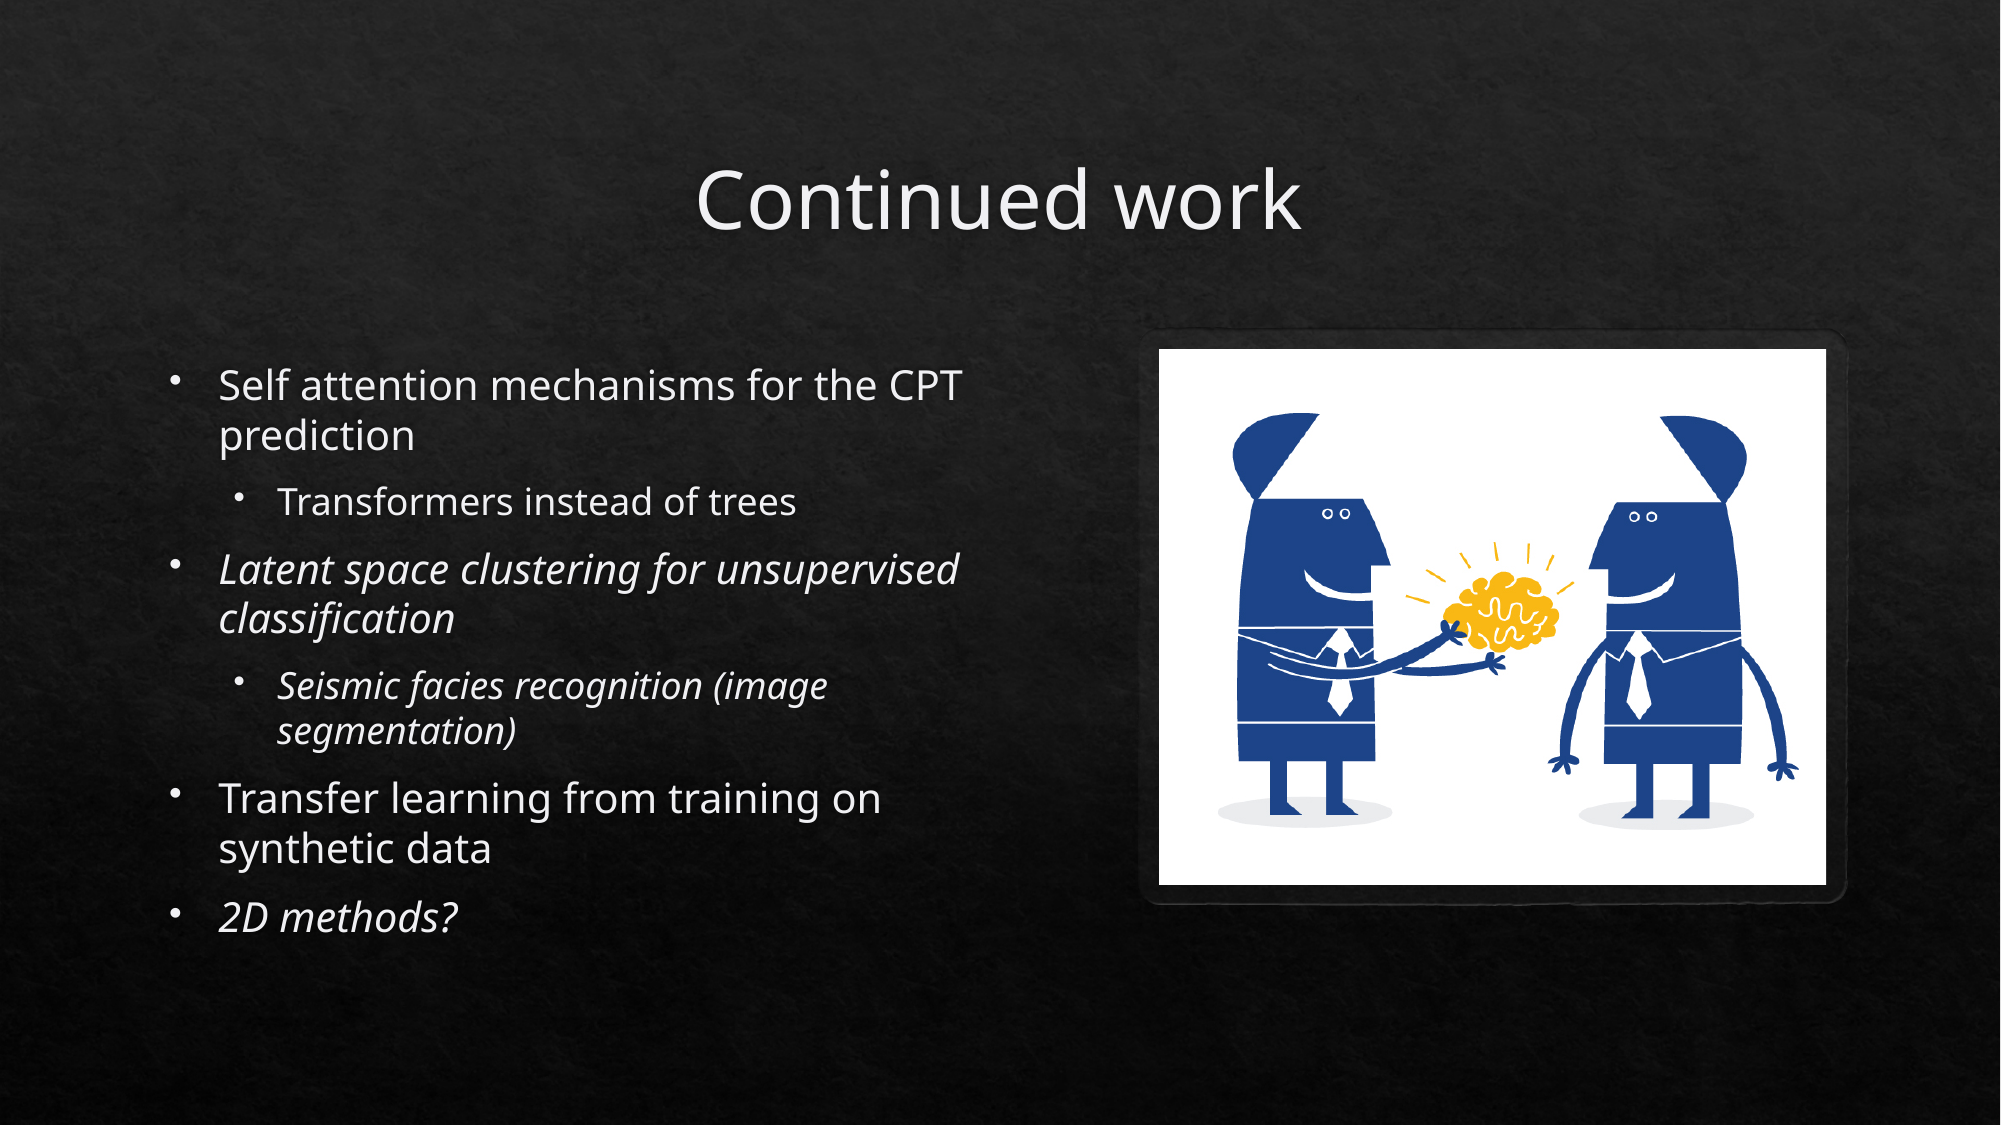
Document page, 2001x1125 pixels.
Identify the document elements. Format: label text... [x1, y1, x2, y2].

picture [1137, 327, 1849, 906]
title Continued work [149, 99, 1849, 307]
text_box [0, 0, 2000, 1125]
list Self attention mechanisms for the CPT prediction Transformers instead of trees Latent space clustering for unsupervised classification Seismic facies recognition (image segmentation) Transfer learning from training on synthetic data 2D methods? [149, 349, 1060, 950]
